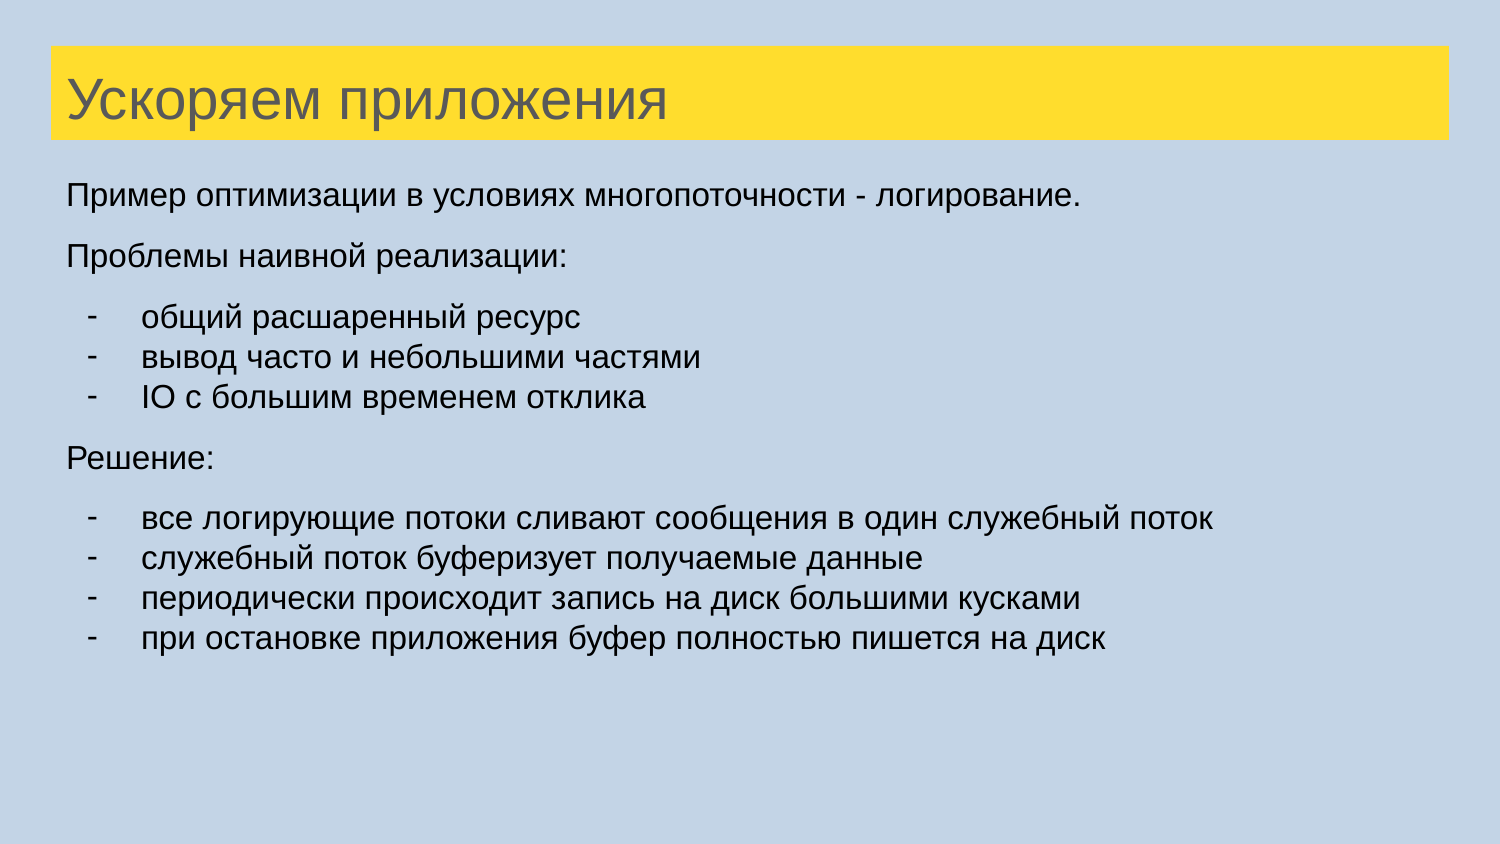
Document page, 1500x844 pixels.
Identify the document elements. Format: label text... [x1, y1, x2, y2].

title Ускоряем приложения [51, 45, 1449, 140]
text_box Пример оптимизации в условиях многопоточности - логирование. Проблемы наивной реализации: общий расшаренный ресурс вывод часто и небольшими частями IO с большим временем отклика Решение: все логирующие потоки сливают сообщения в один служебный поток служебный поток буферизует получаемые данные периодически происходит запись на диск большими кусками при остановке приложения буфер полностью пишется на диск [51, 158, 1449, 791]
